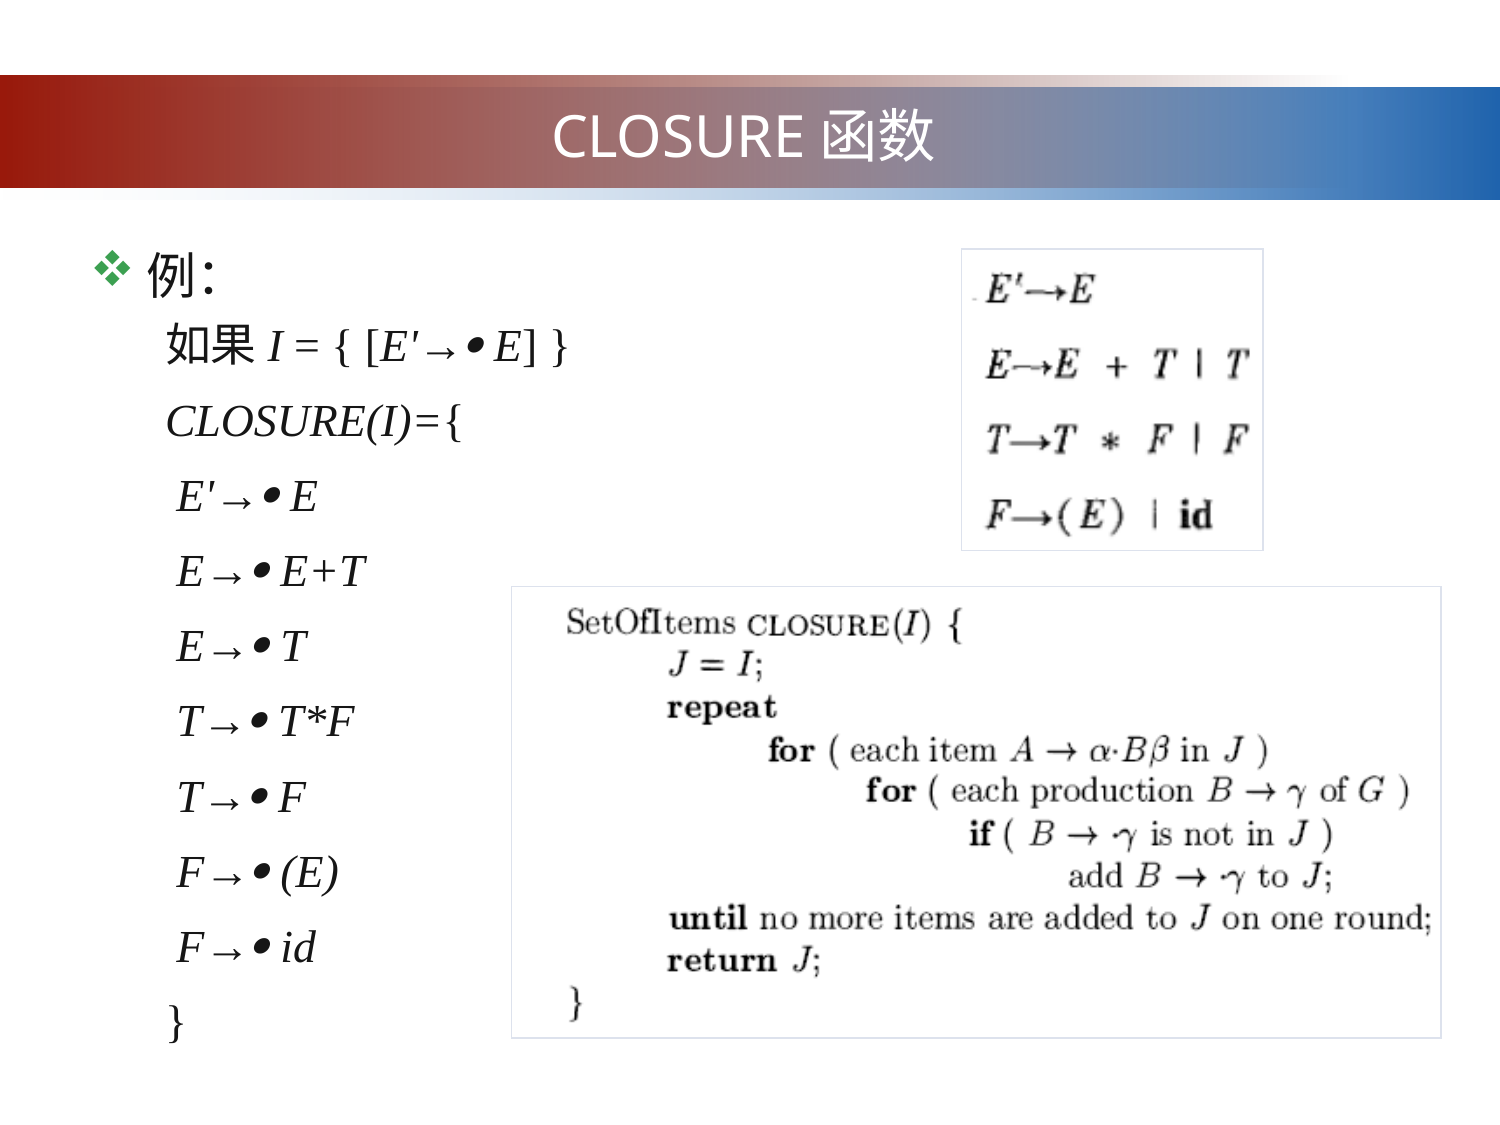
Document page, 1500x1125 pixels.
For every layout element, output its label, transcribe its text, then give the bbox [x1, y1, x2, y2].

title CLOSURE函数 [137, 87, 1350, 180]
picture [962, 249, 1263, 551]
list 例： 如果I = { [E'→ E] } CLOSURE(I)={ E'→ E E→ E+T E→ T T→ T*F T→ F F→ (E) F→ id } [75, 224, 713, 1075]
picture [512, 587, 1441, 1038]
